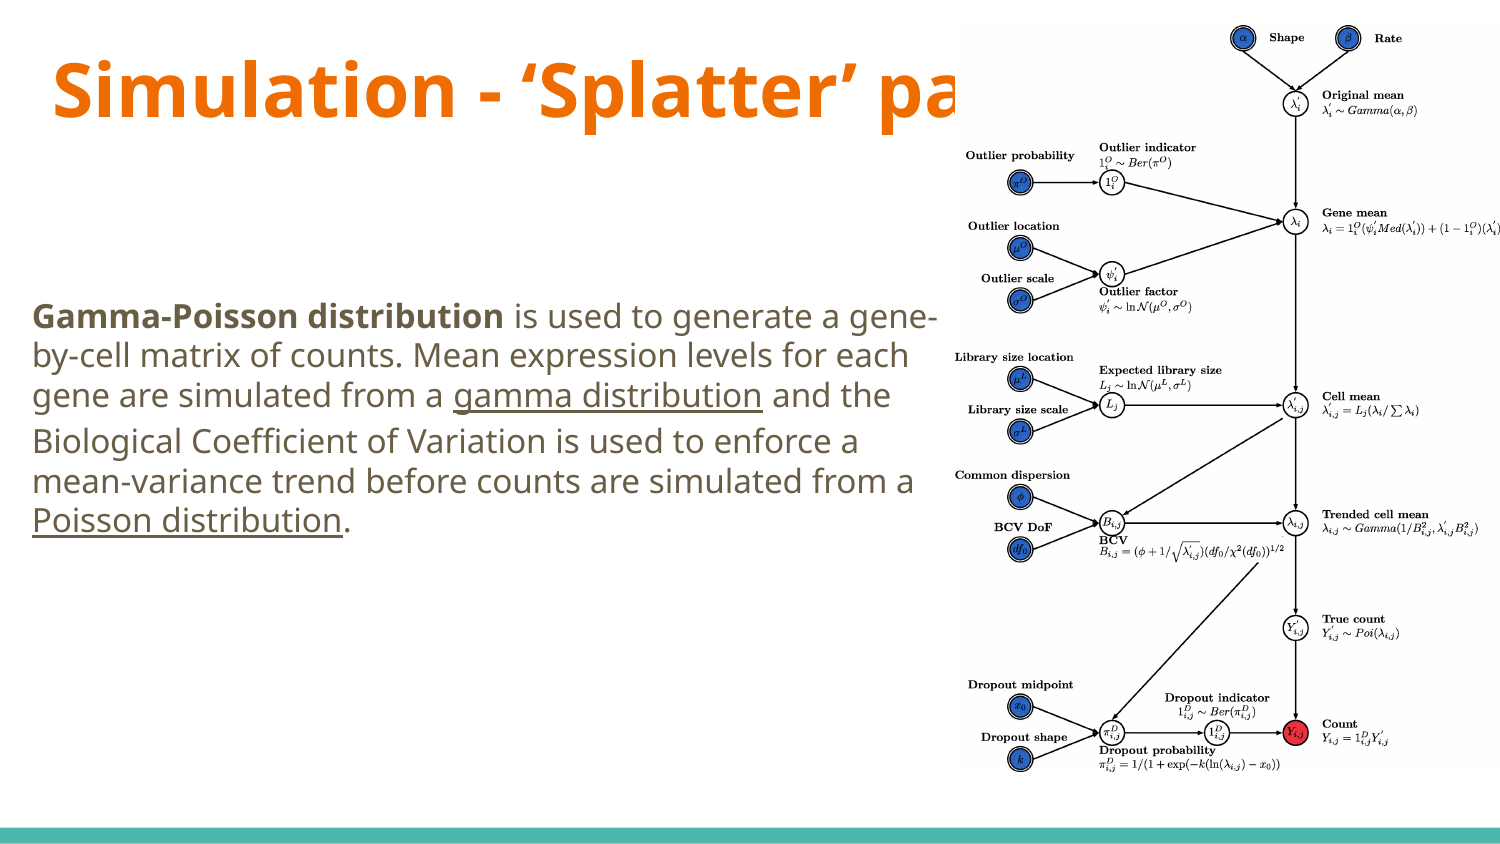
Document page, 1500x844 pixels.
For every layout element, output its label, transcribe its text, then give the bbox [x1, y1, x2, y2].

picture [955, 25, 1500, 772]
title Simulation - ‘Splatter’ package [37, 26, 952, 143]
list Gamma-Poisson distribution is used to generate a gene-by-cell matrix of counts. Mean expression levels for each gene are simulated from a gamma distribution and the Biological Coefficient of Variation is used to enforce a mean-variance trend before counts are simulated from a Poisson distribution. [16, 279, 950, 619]
